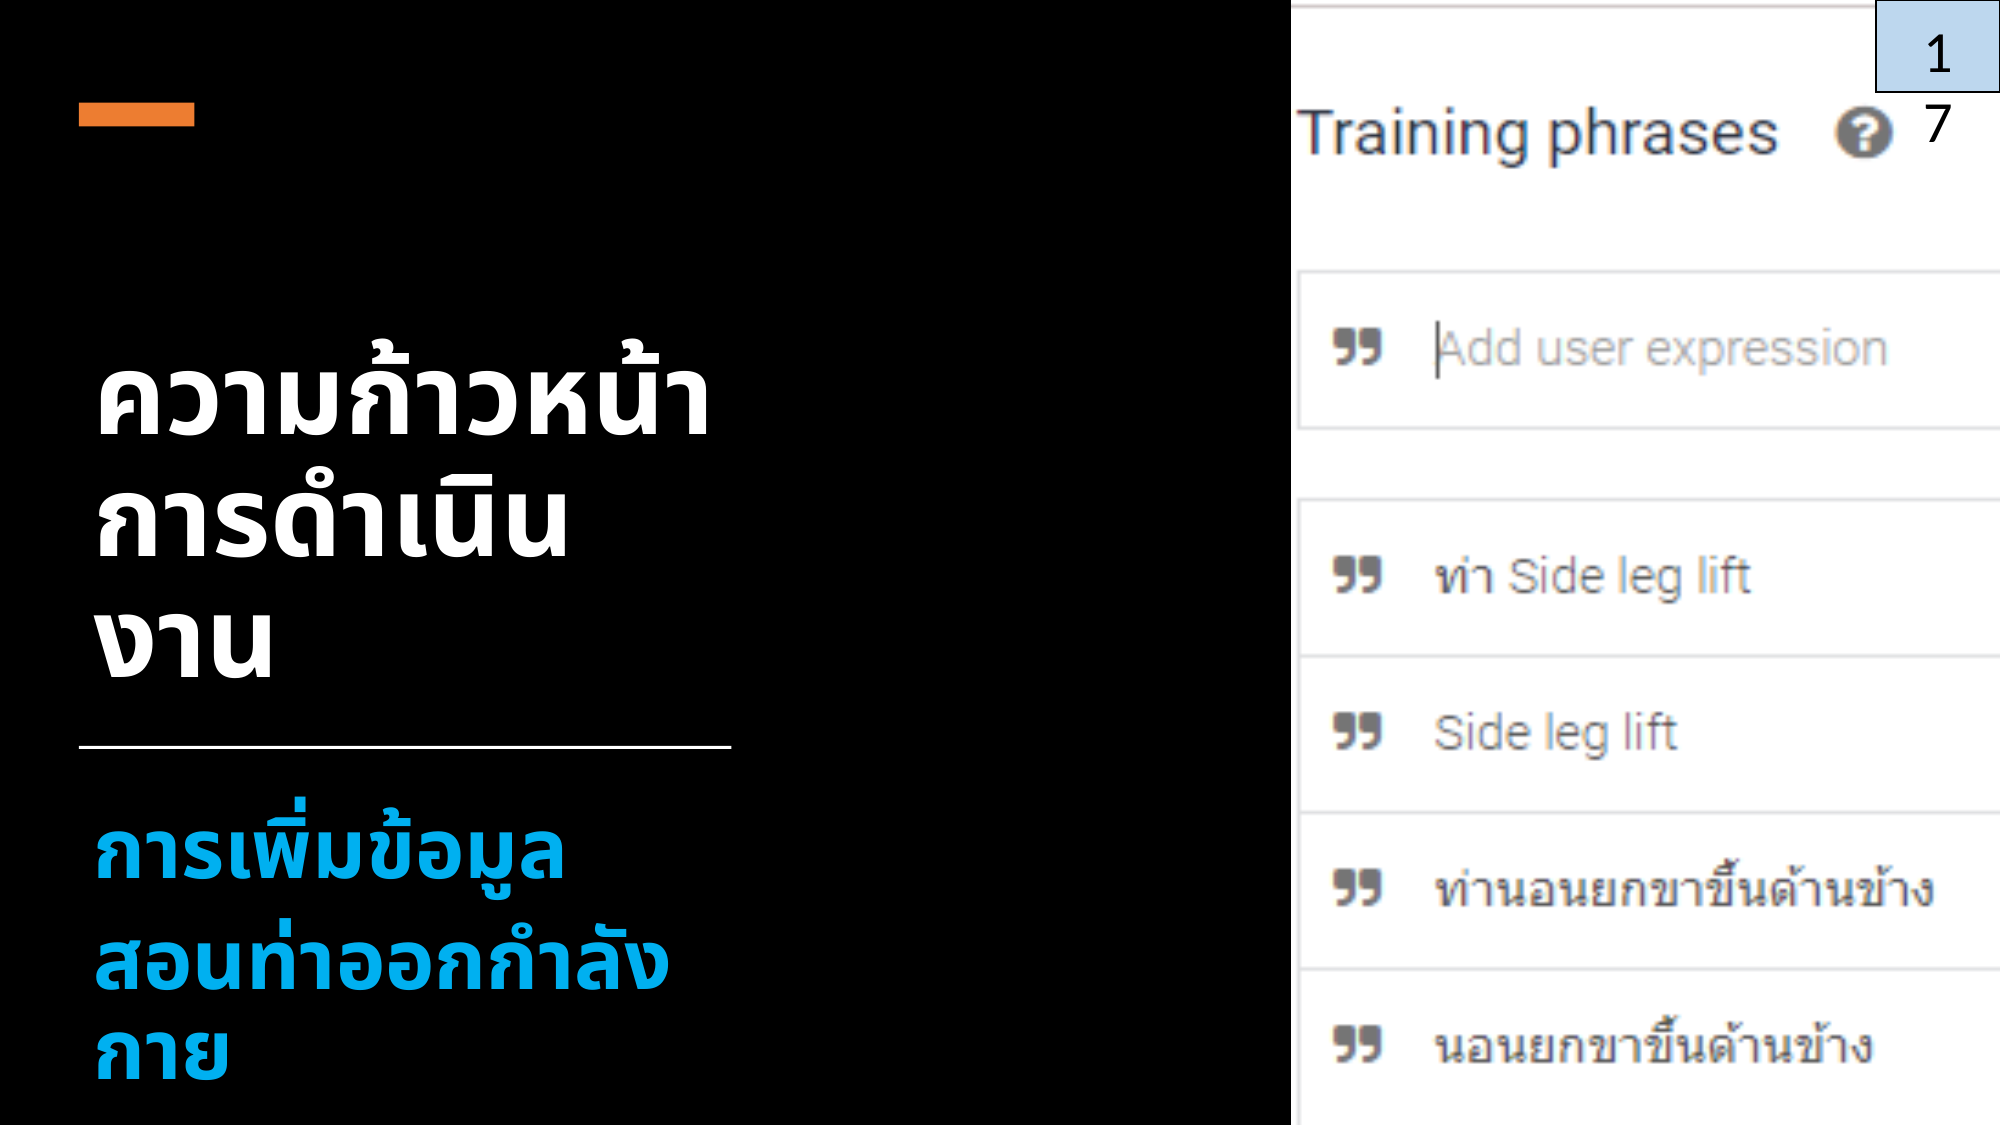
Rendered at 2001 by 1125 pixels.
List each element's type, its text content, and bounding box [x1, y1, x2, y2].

list การเพิ่มข้อมูล สอนท่าออกกำลังกาย [78, 799, 739, 998]
title ความก้าวหน้า การดำเนินงาน [78, 184, 739, 710]
text_box [78, 745, 732, 750]
text_box [0, 0, 1291, 1125]
text_box [78, 102, 195, 128]
picture [1291, 0, 2000, 1125]
